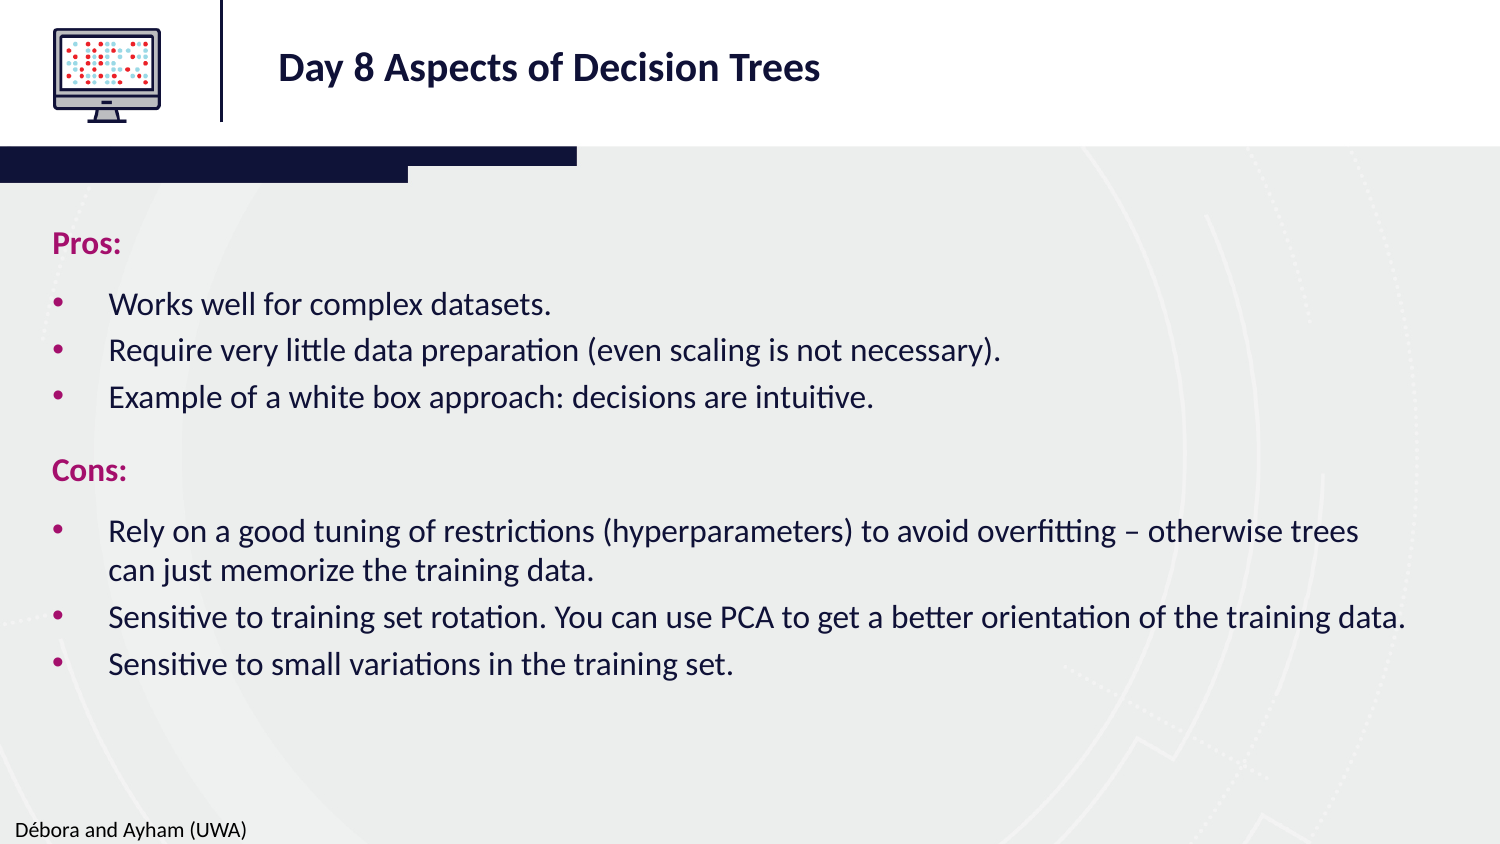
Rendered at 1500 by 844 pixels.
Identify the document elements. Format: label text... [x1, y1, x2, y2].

list Pros: [37, 213, 1178, 275]
text_box Cons: [37, 440, 1178, 501]
list Works well for complex datasets. Require very little data preparation (even scaling is not necessary). Example of a white box approach: decisions are intuitive. [37, 275, 1178, 440]
picture [0, 0, 1500, 844]
text_box Rely on a good tuning of restrictions (hyperparameters) to avoid overfitting – otherwise trees can just memorize the training data. Sensitive to training set rotation. You can use PCA to get a better orientation of the training data. Sensitive to small variations in the training set. [37, 501, 1427, 780]
list Débora and Ayham (UWA) [0, 808, 1141, 844]
list Day 8 Aspects of Decision Trees [263, 32, 1404, 106]
